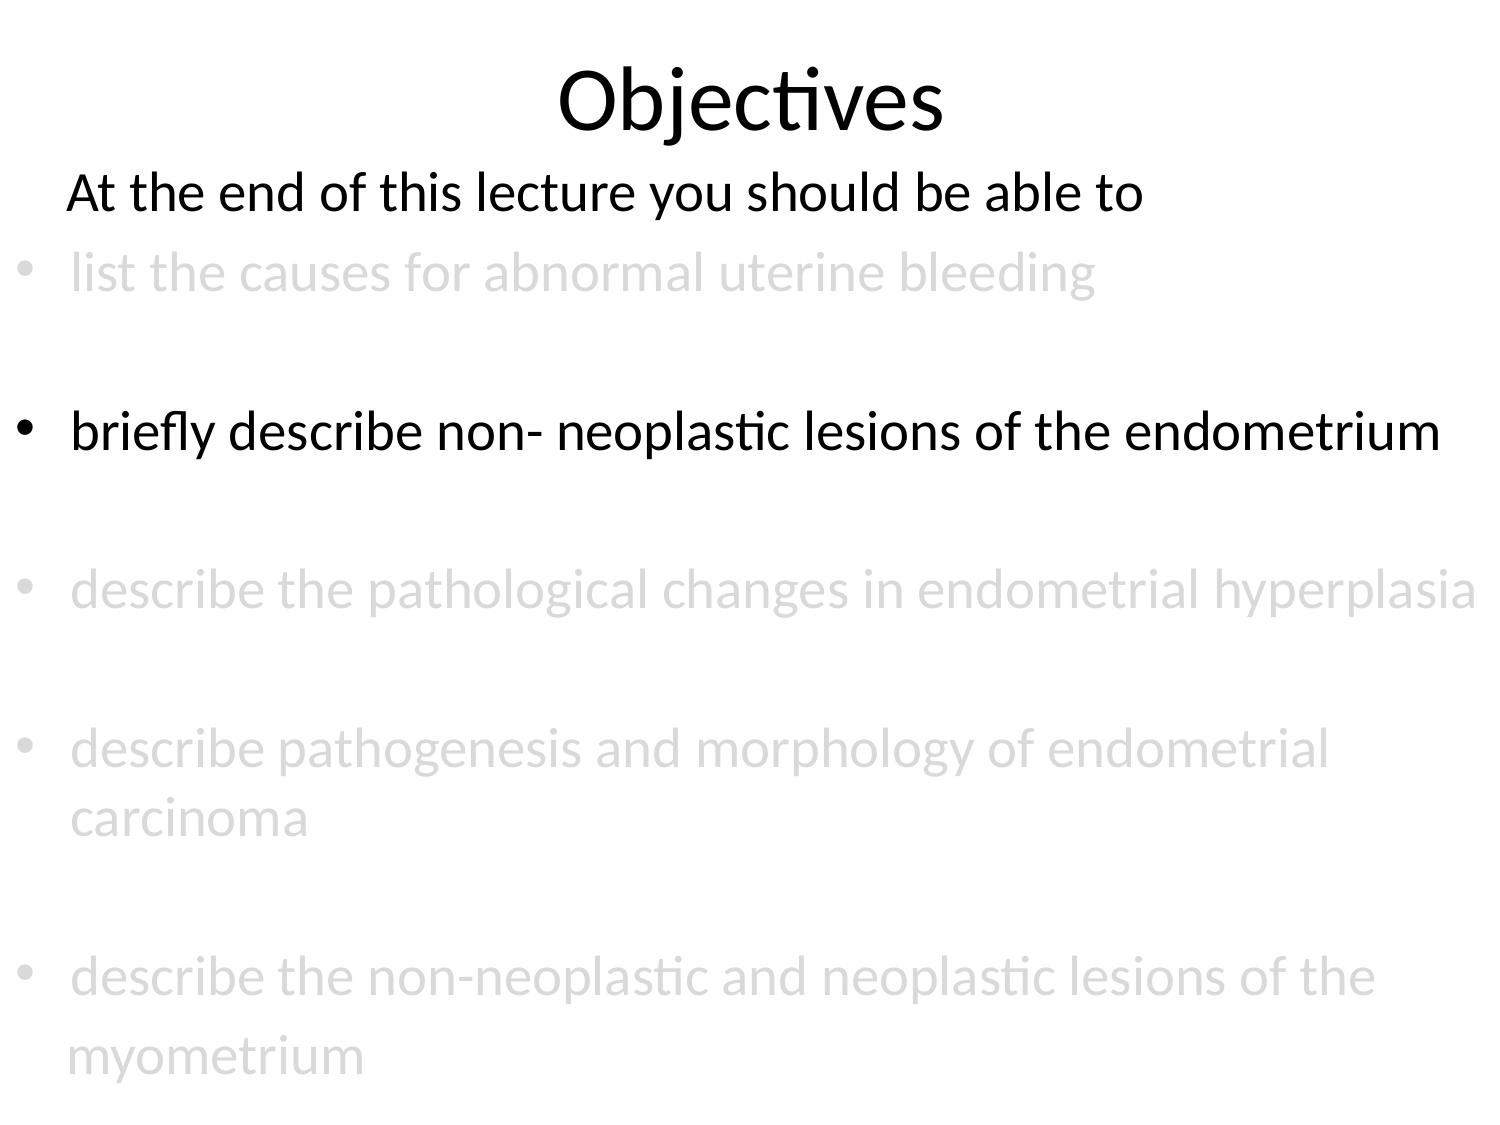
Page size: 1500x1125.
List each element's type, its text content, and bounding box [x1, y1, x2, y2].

title Objectives [76, 0, 1427, 147]
list At the end of this lecture you should be able to list the causes for abnormal uterine bleeding briefly describe non- neoplastic lesions of the endometrium describe the pathological changes in endometrial hyperplasia describe pathogenesis and morphology of endometrial carcinoma describe the non-neoplastic and neoplastic lesions of the myometrium [0, 147, 1500, 1124]
